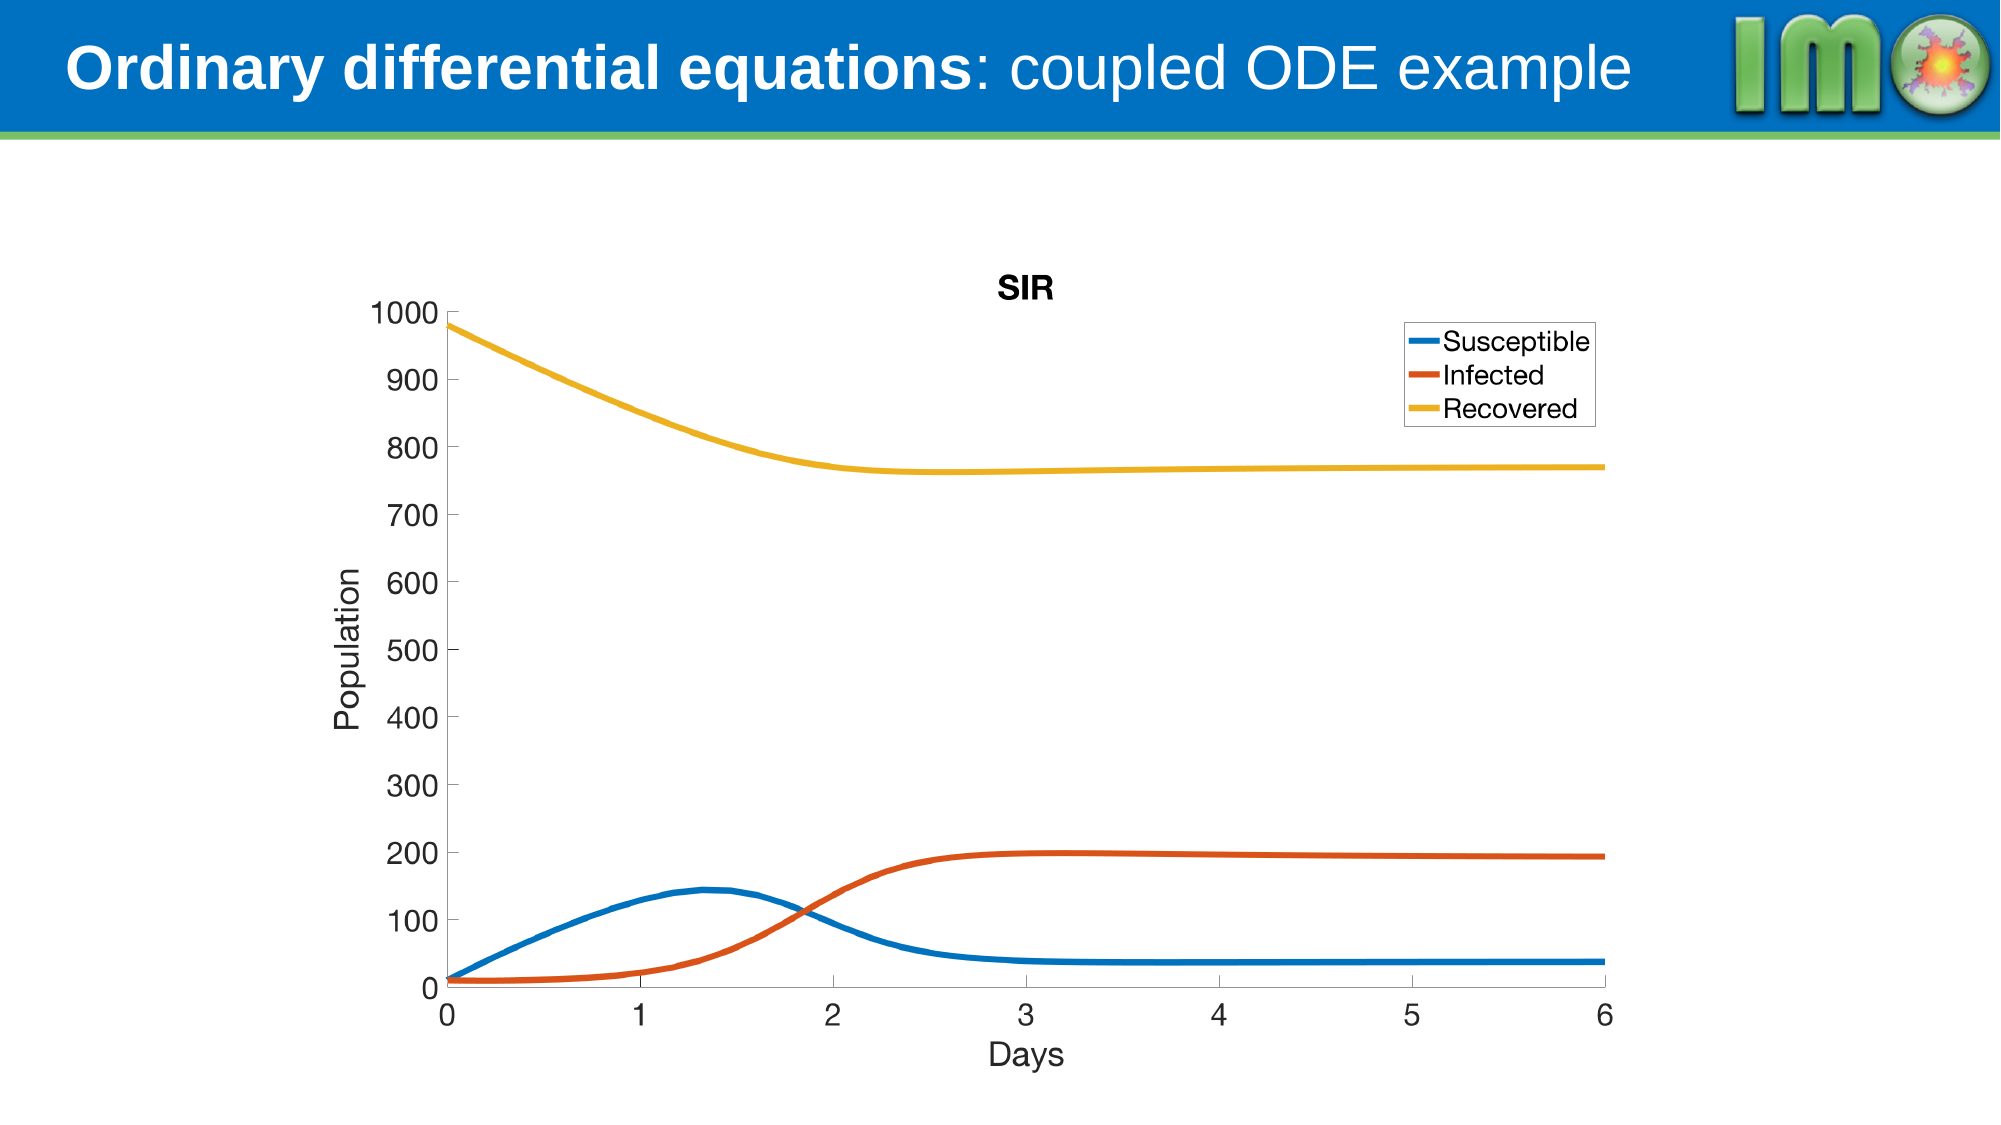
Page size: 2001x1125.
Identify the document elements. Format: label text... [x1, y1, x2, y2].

text_box Ordinary differential equations: coupled ODE example [50, 19, 1650, 109]
picture [253, 249, 1747, 1078]
text_box [0, 131, 2000, 140]
text_box [0, 0, 2000, 131]
picture [1728, 9, 2000, 125]
